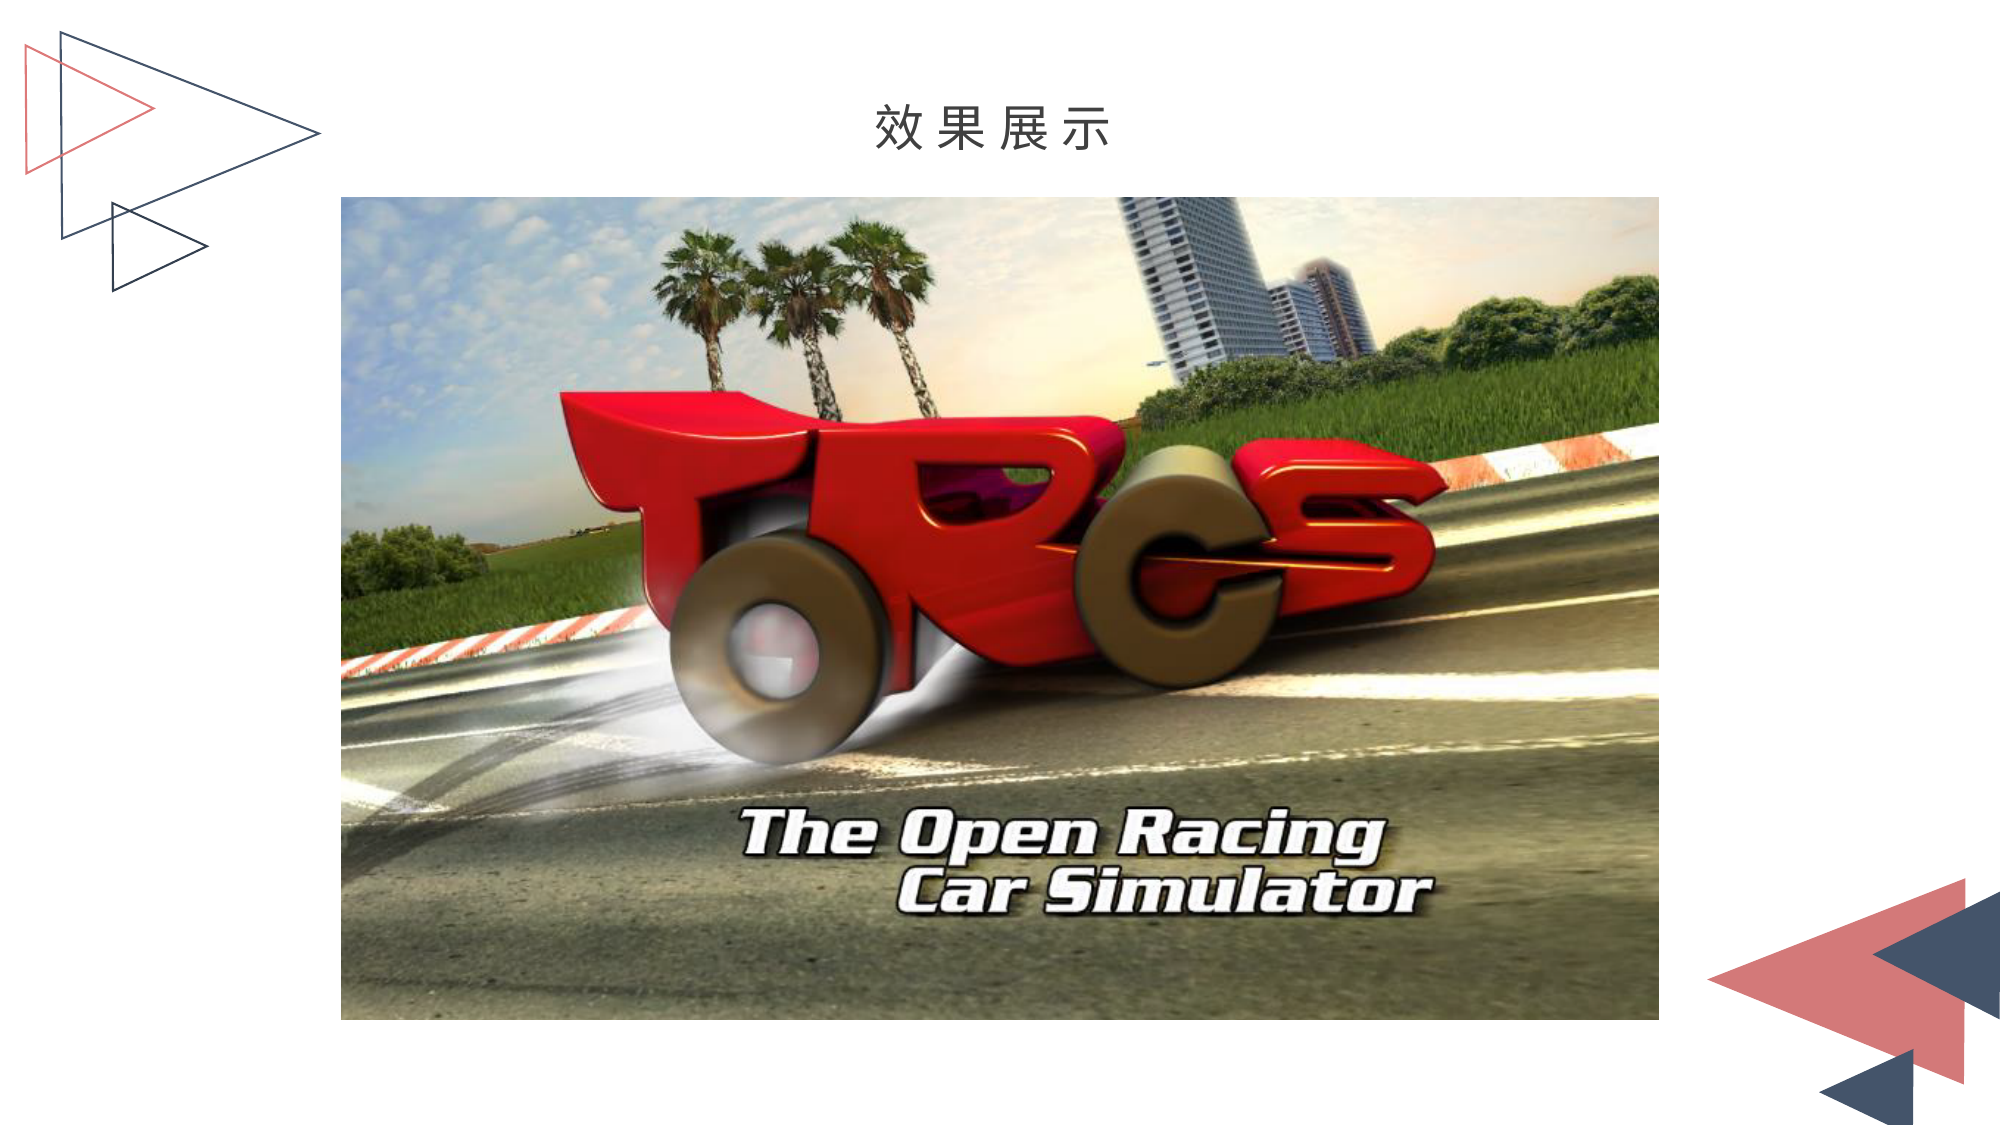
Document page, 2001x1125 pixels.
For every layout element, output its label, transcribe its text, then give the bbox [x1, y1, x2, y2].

text_box 效果展示 [685, 96, 1301, 157]
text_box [1712, 872, 2000, 1125]
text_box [17, 27, 314, 291]
picture [341, 197, 1659, 1020]
